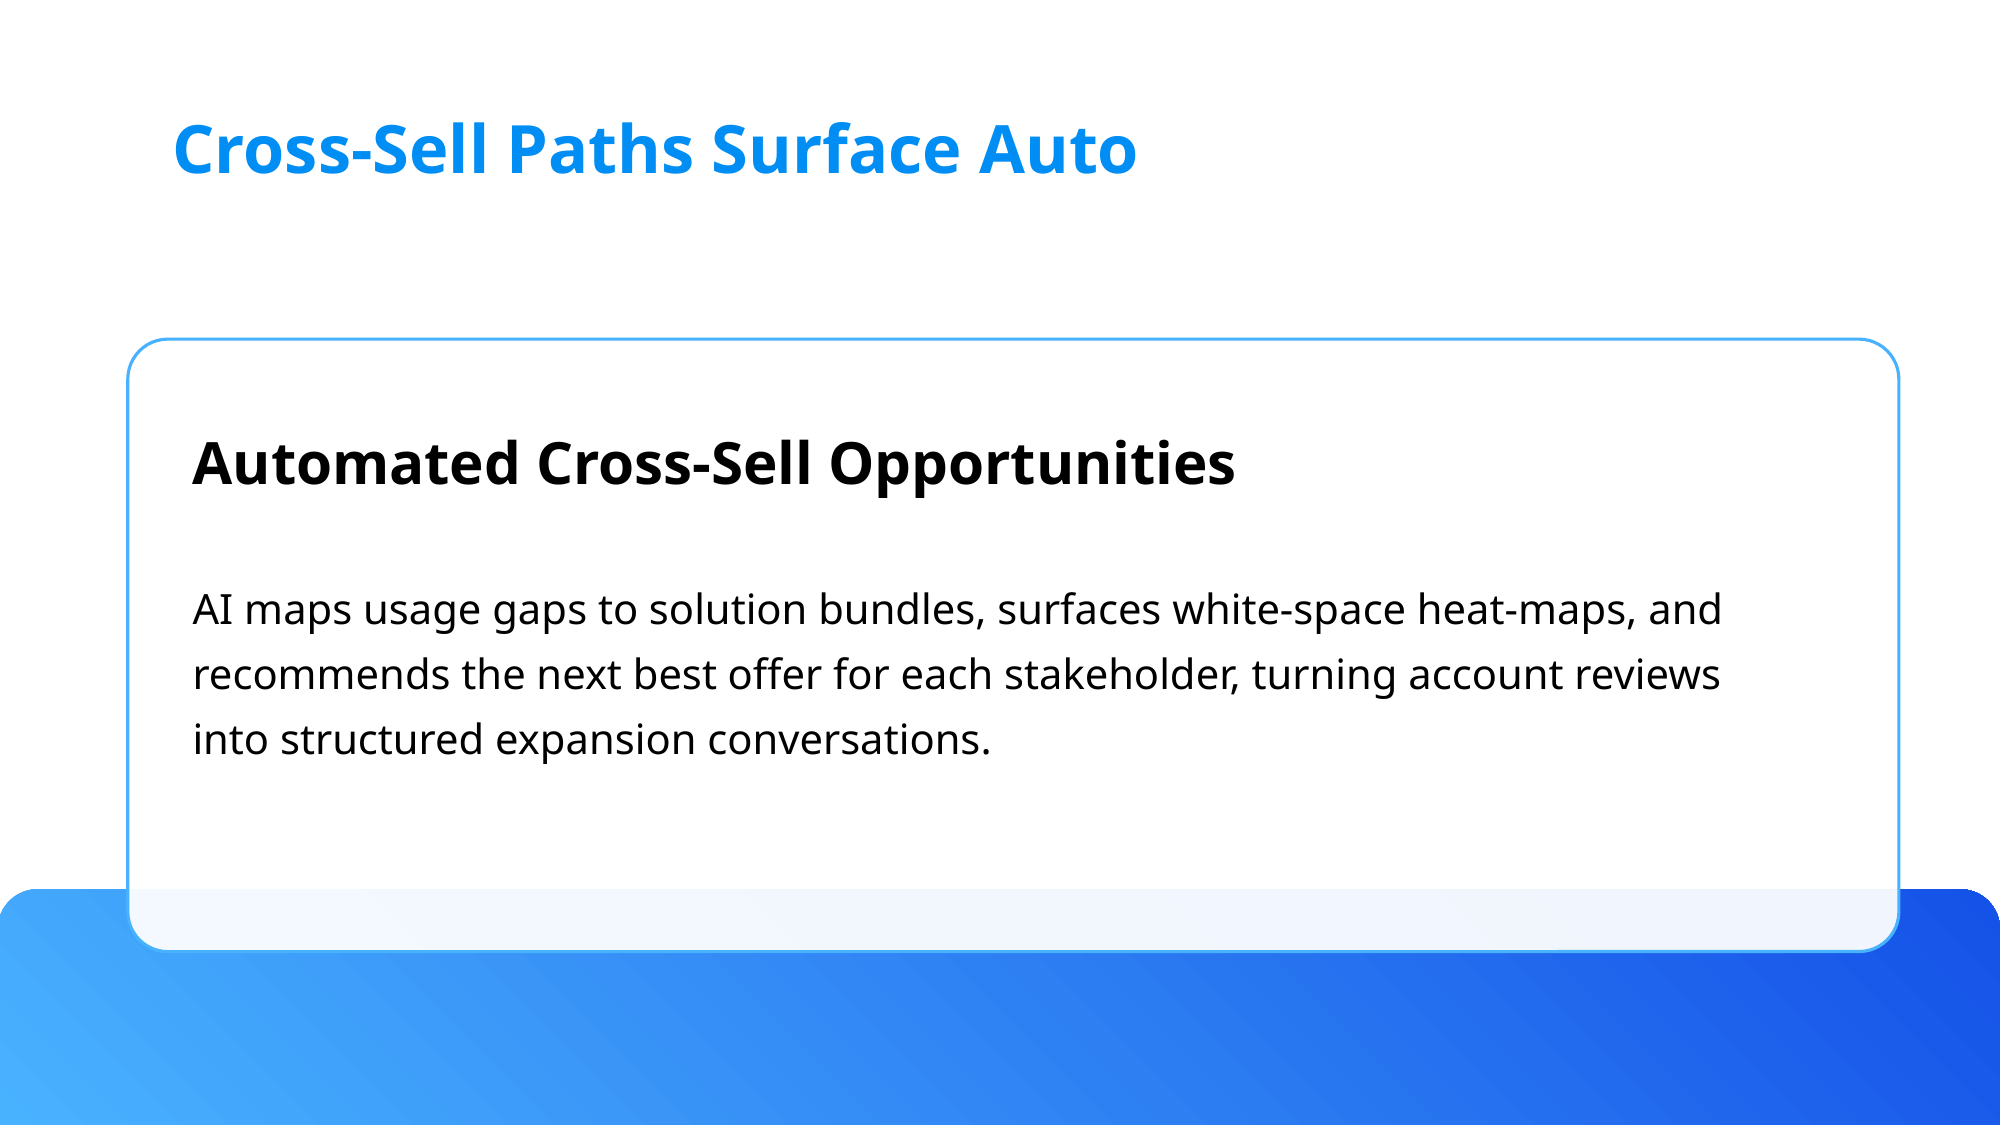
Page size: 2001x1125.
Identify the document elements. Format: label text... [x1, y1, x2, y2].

text_box AI maps usage gaps to solution bundles, surfaces white-space heat-maps, and recommends the next best offer for each stakeholder, turning account reviews into structured expansion conversations. [177, 560, 1803, 771]
text_box [0, 889, 2000, 1125]
text_box Cross-Sell Paths Surface Auto [157, 98, 1765, 194]
text_box [127, 339, 1899, 952]
text_box Automated Cross-Sell Opportunities [177, 418, 1775, 504]
